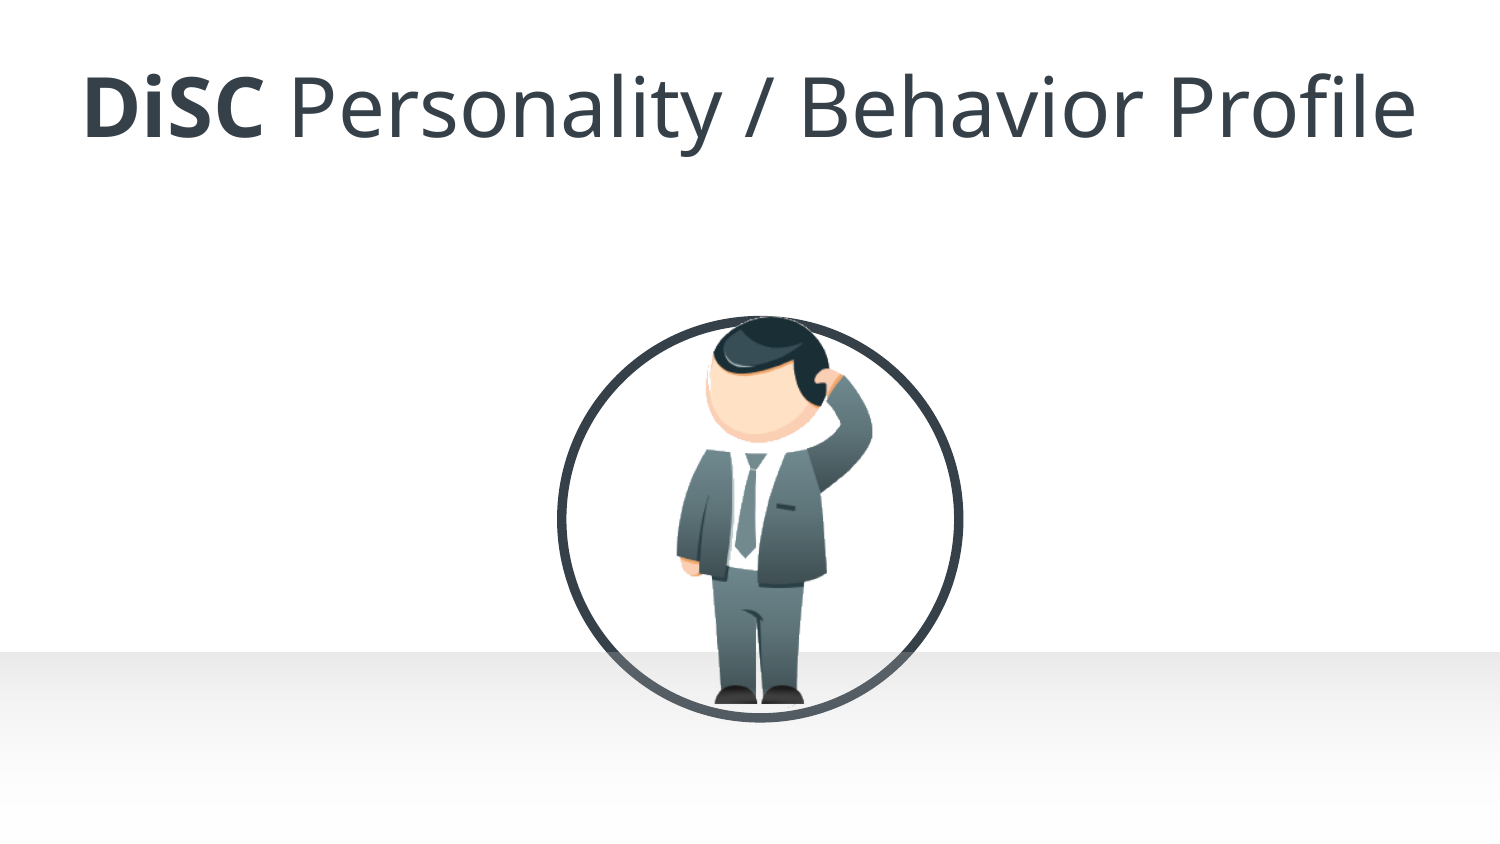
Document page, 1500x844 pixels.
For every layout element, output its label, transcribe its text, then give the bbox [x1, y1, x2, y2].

picture [674, 303, 874, 708]
text_box [561, 342, 669, 651]
text_box [0, 651, 1500, 844]
text_box [879, 359, 959, 651]
title DiSC Personality / Behavior Profile [50, 33, 1450, 175]
